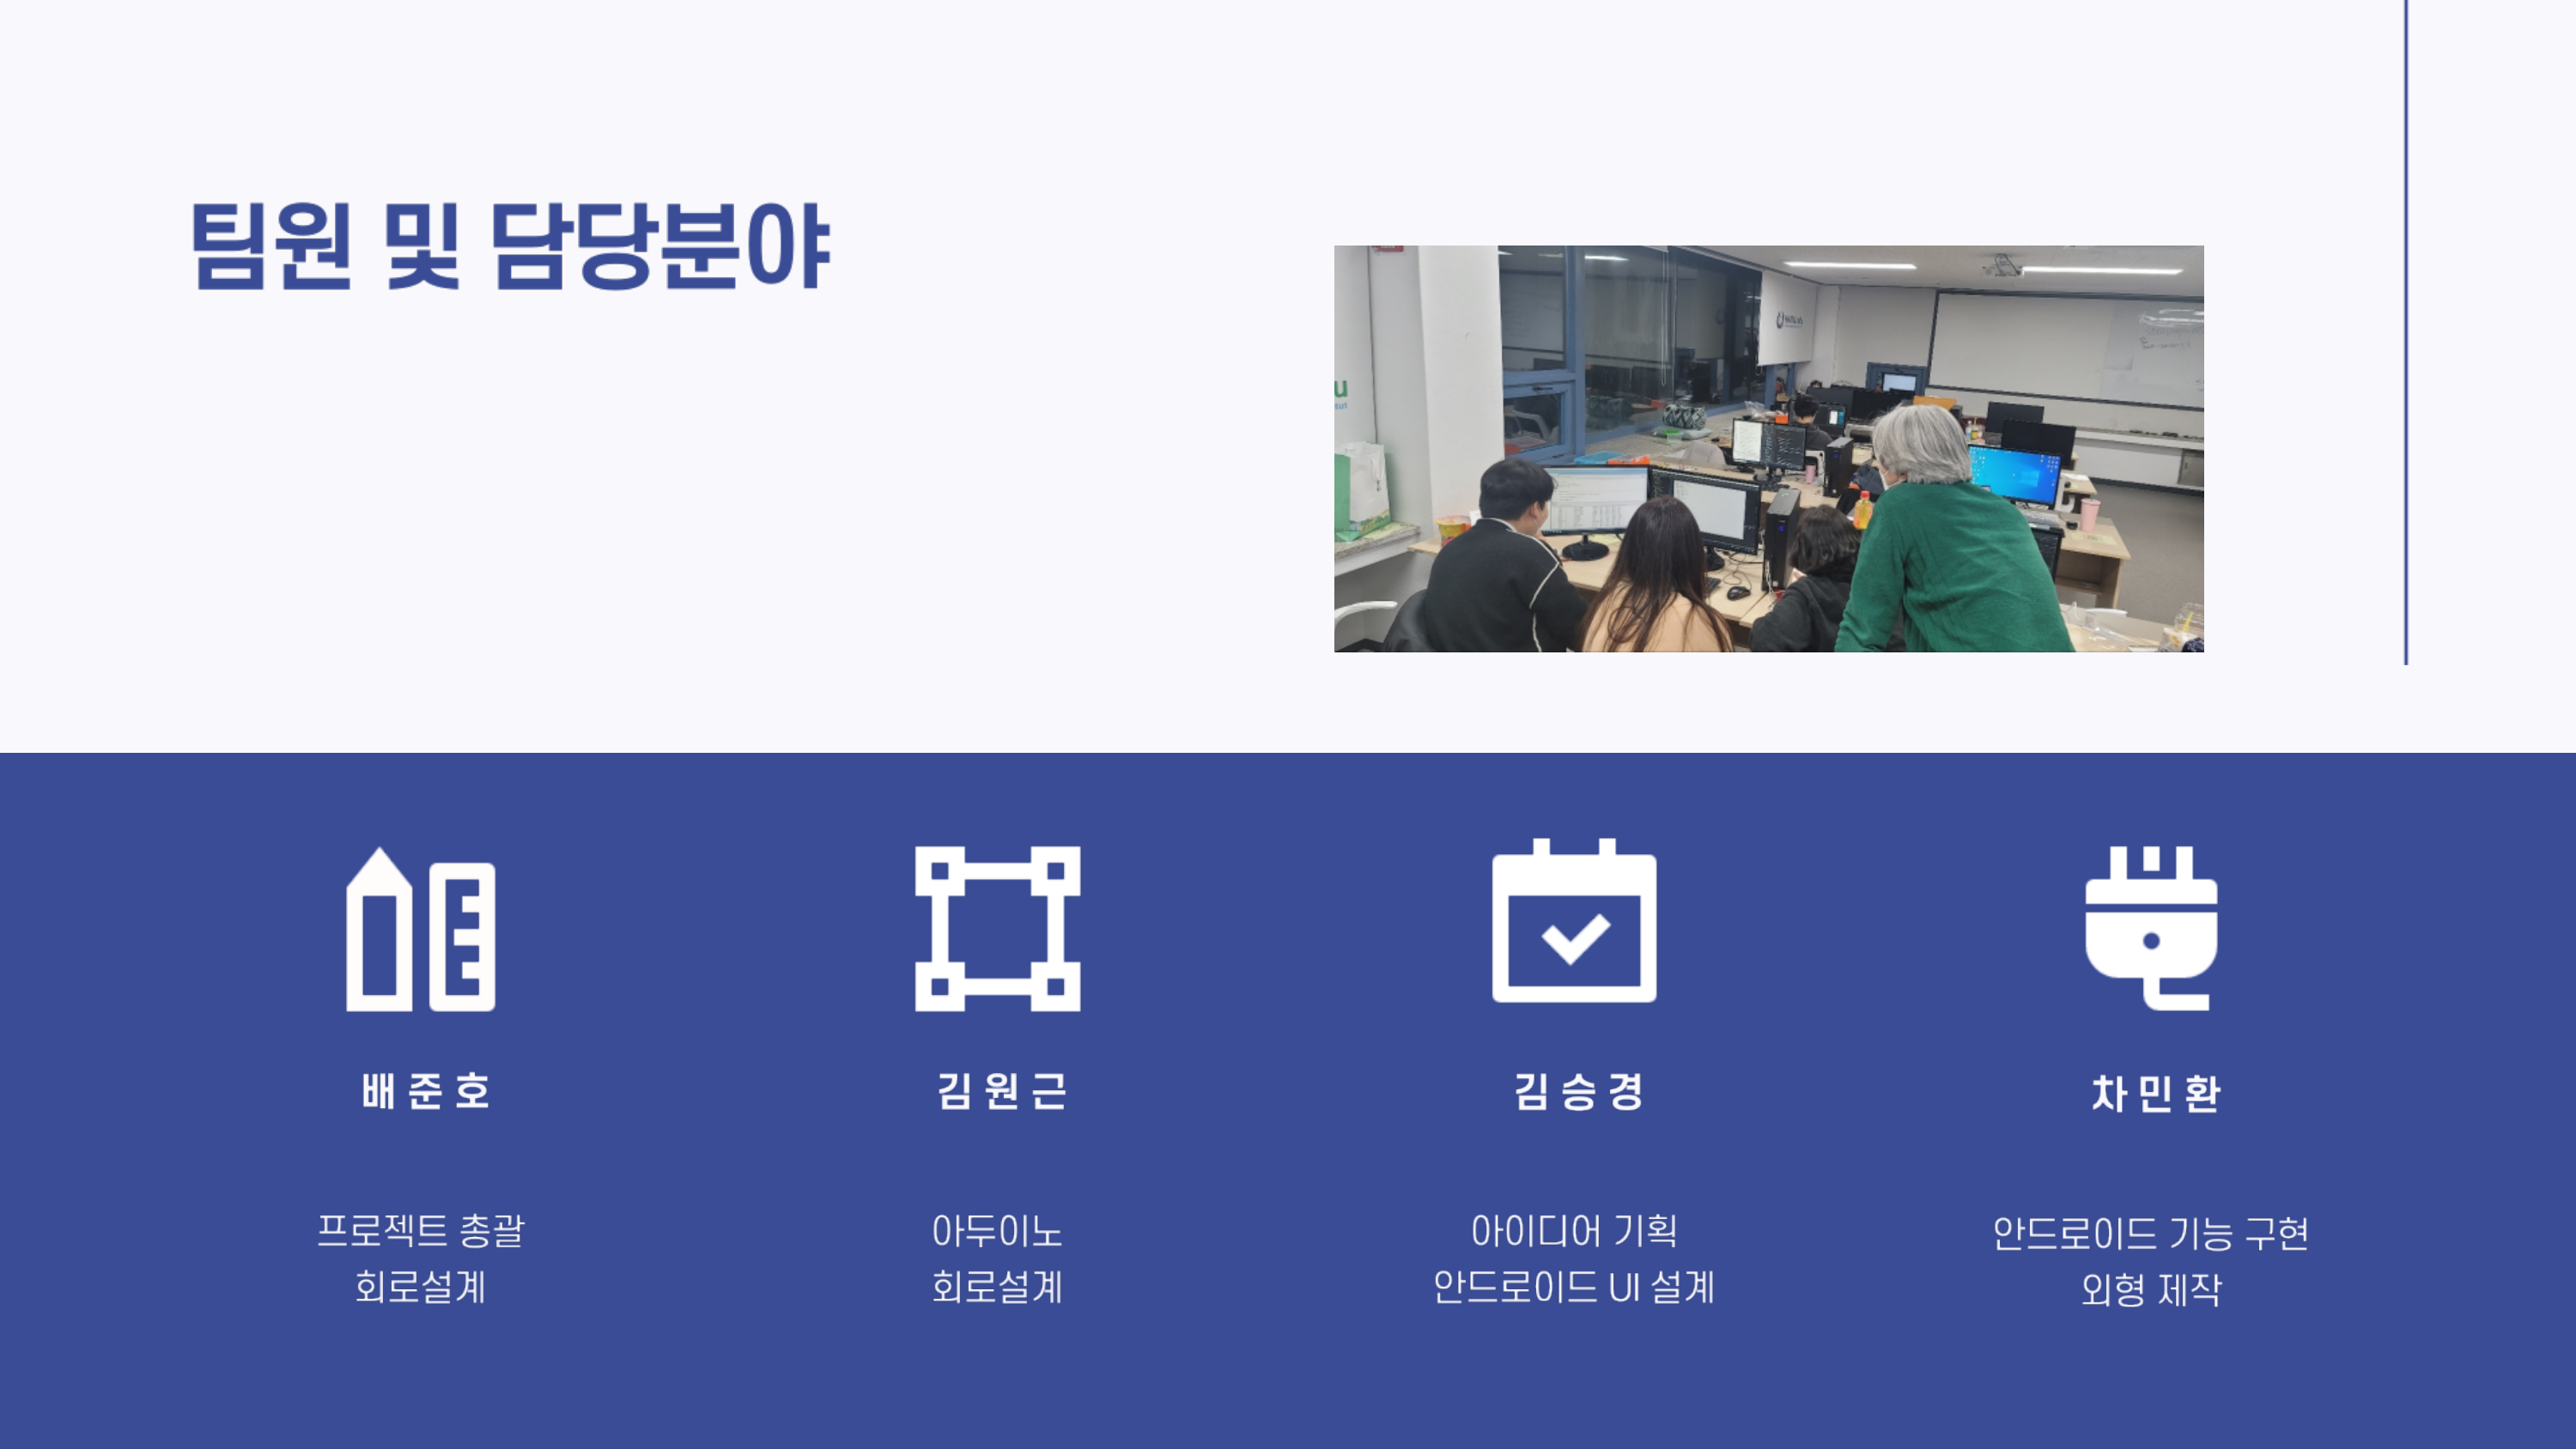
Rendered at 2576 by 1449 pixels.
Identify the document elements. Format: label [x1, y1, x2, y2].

text_box [752, 1064, 1244, 1313]
text_box [1476, 830, 1674, 1028]
text_box [1990, 243, 2576, 258]
text_box [175, 1064, 667, 1313]
text_box [899, 830, 1097, 1028]
text_box [322, 830, 520, 1028]
text_box [1334, 246, 2204, 652]
text_box [2052, 830, 2251, 1028]
text_box [0, 753, 2576, 1449]
picture [2400, 258, 2412, 664]
text_box [1906, 1067, 2397, 1315]
text_box [1329, 1064, 1820, 1313]
picture [2400, 0, 2412, 243]
picture [171, 167, 872, 334]
